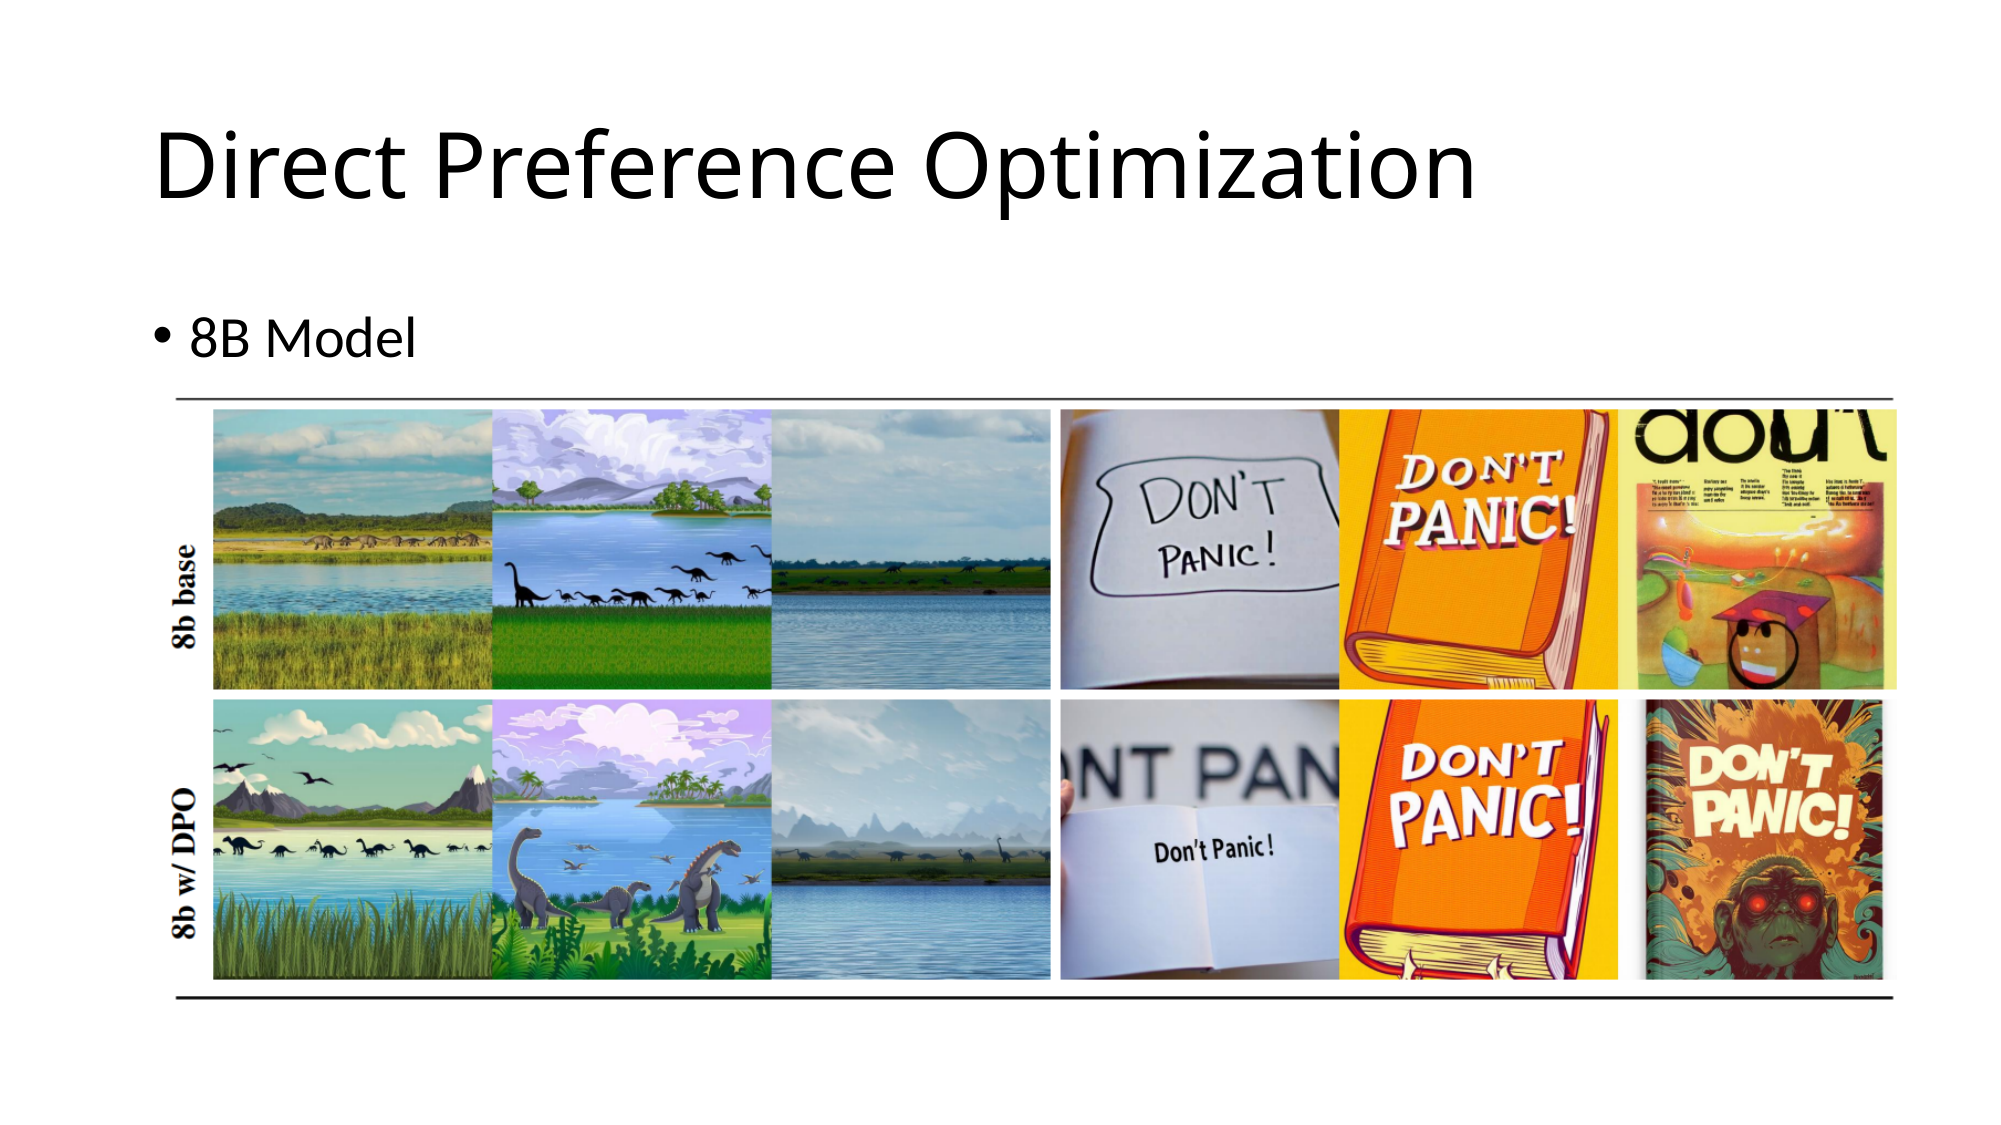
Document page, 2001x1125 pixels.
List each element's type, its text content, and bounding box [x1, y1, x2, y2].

title Direct Preference Optimization [137, 59, 1863, 278]
list 8B Model [137, 299, 1863, 395]
picture [137, 395, 1909, 1014]
